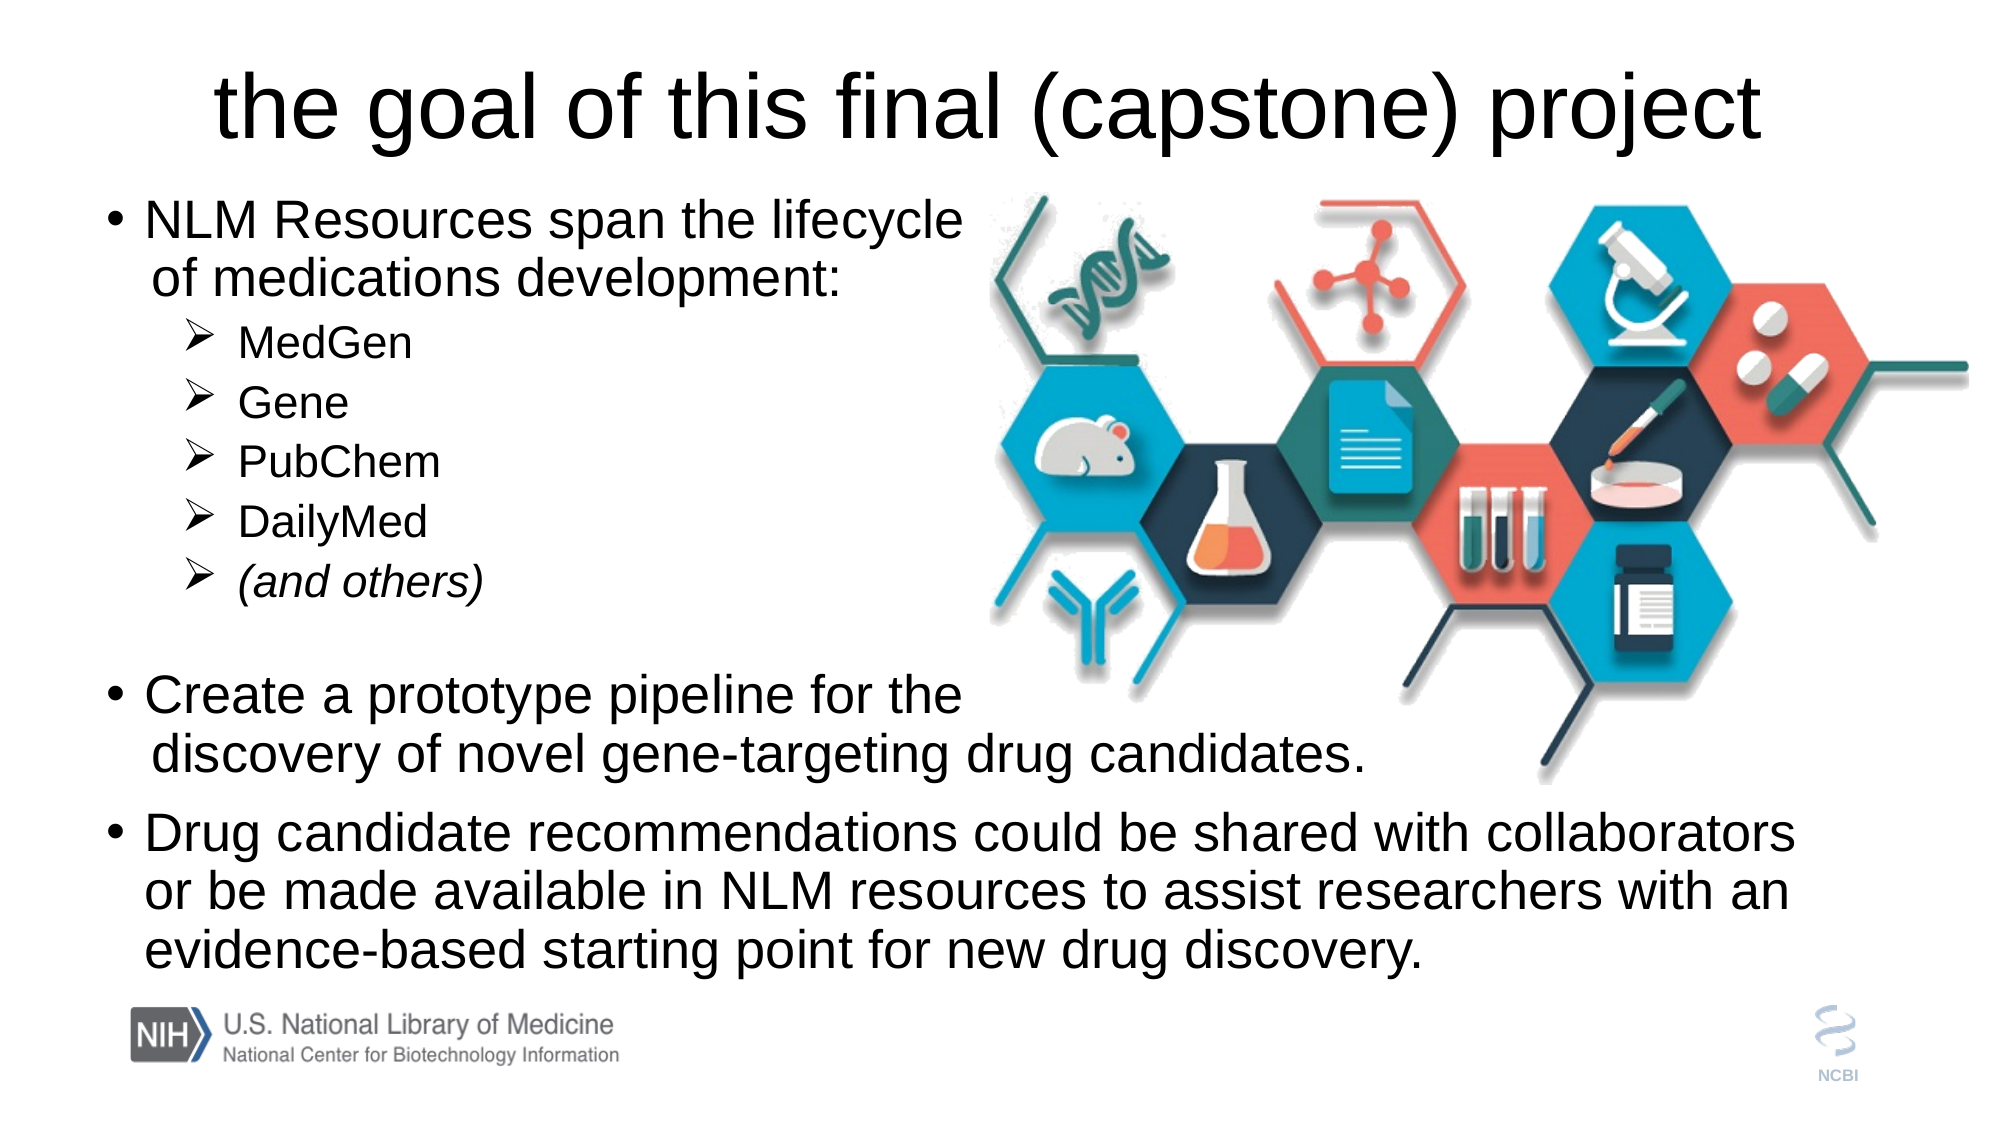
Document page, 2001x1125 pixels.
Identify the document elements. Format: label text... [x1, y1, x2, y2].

list NLM Resources span the lifecycle of medications development: MedGen Gene PubChem DailyMed (and others) Create a prototype pipeline for the discovery of novel gene-targeting drug candidates. Drug candidate recommendations could be shared with collaborators or be made available in NLM resources to assist researchers with an evidence-based starting point for new drug discovery. [91, 183, 1873, 933]
title the goal of this final (capstone) project [127, 0, 1852, 183]
picture [989, 192, 1970, 785]
